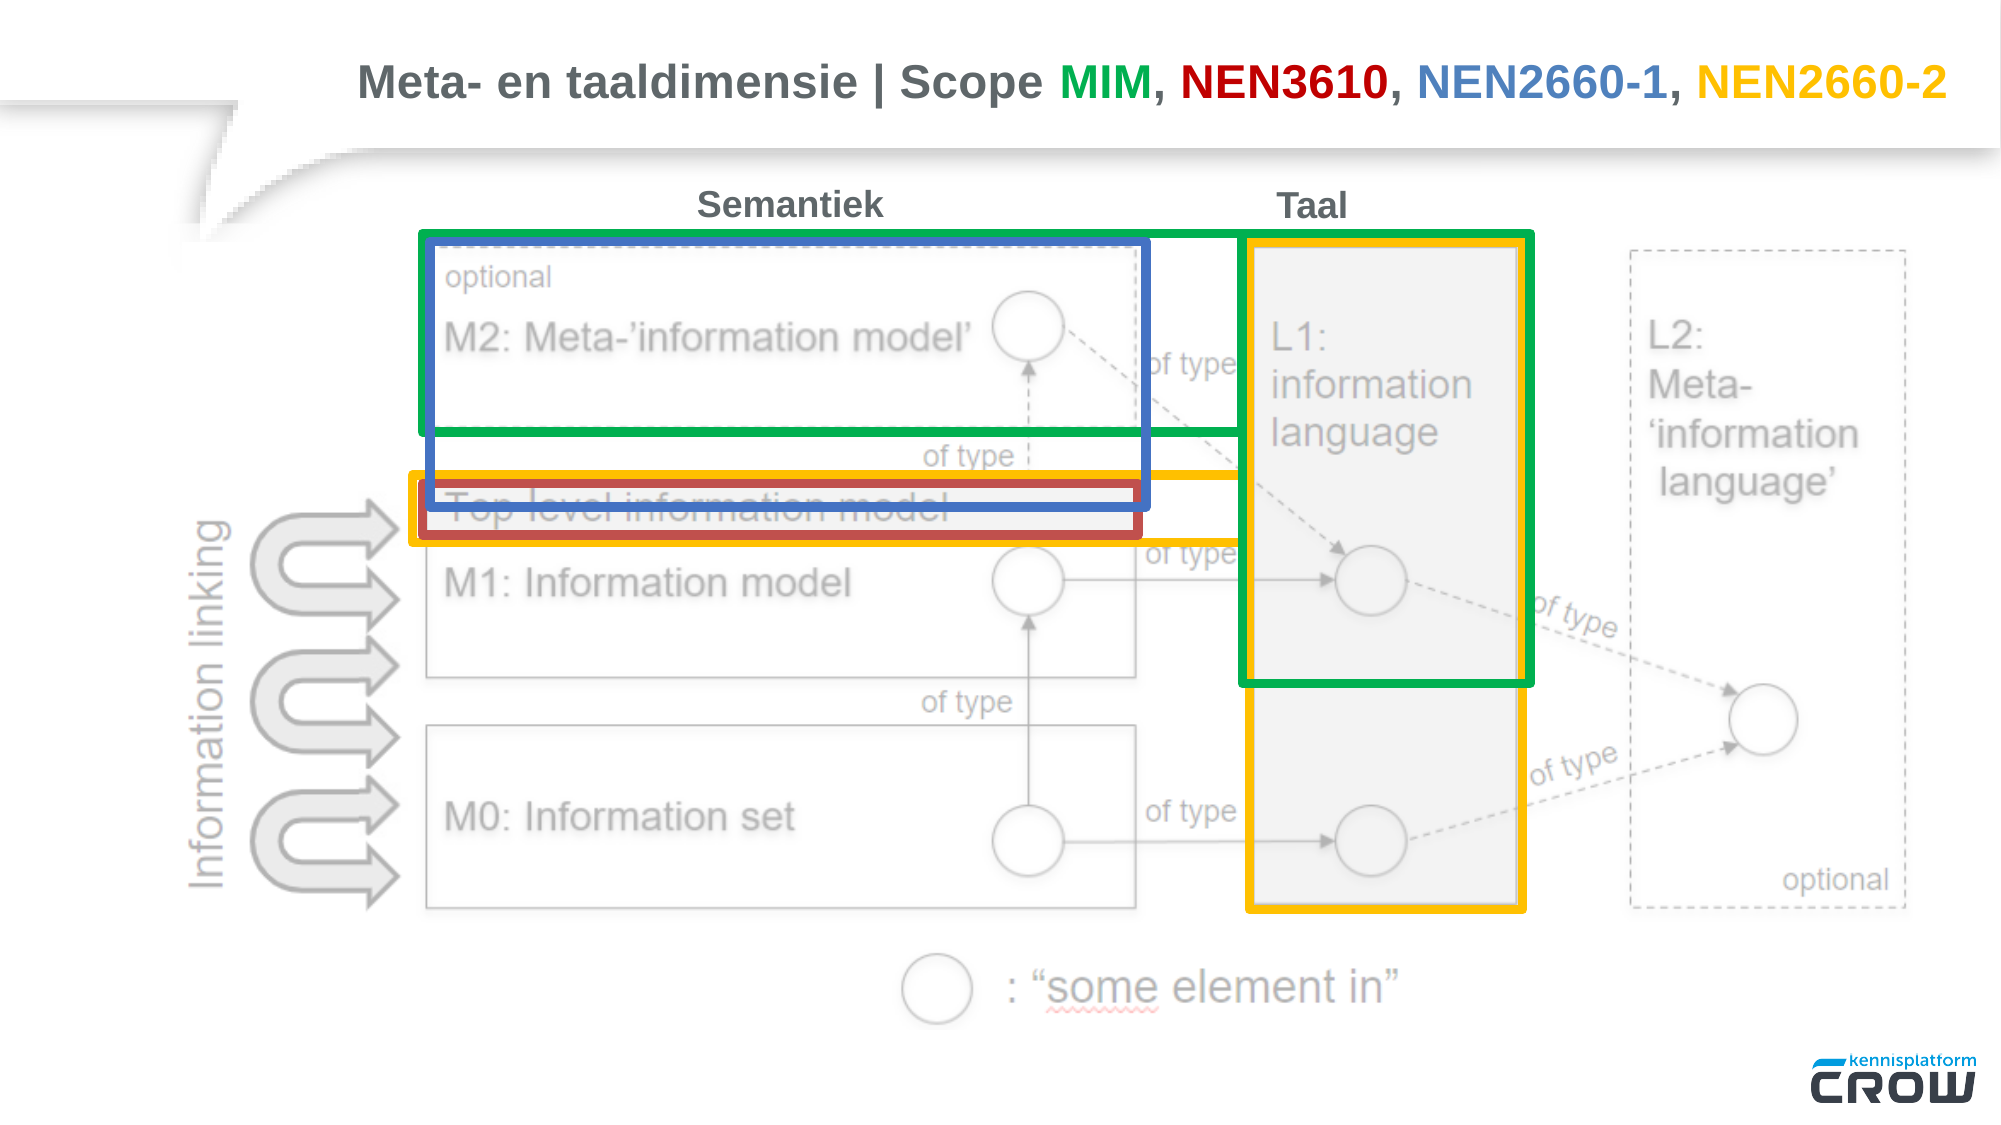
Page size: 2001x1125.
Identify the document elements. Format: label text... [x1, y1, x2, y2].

text_box [1242, 233, 1531, 239]
title Meta- en taaldimensie | Scope MIM, NEN3610, NEN2660-1, NEN2660-2 [342, 3, 1973, 132]
picture [1811, 1057, 1976, 1103]
text_box [153, 221, 1976, 1057]
text_box [422, 233, 1242, 239]
picture [181, 241, 1913, 1031]
text_box Semantiek [682, 172, 917, 233]
text_box Taal [1261, 173, 1531, 234]
